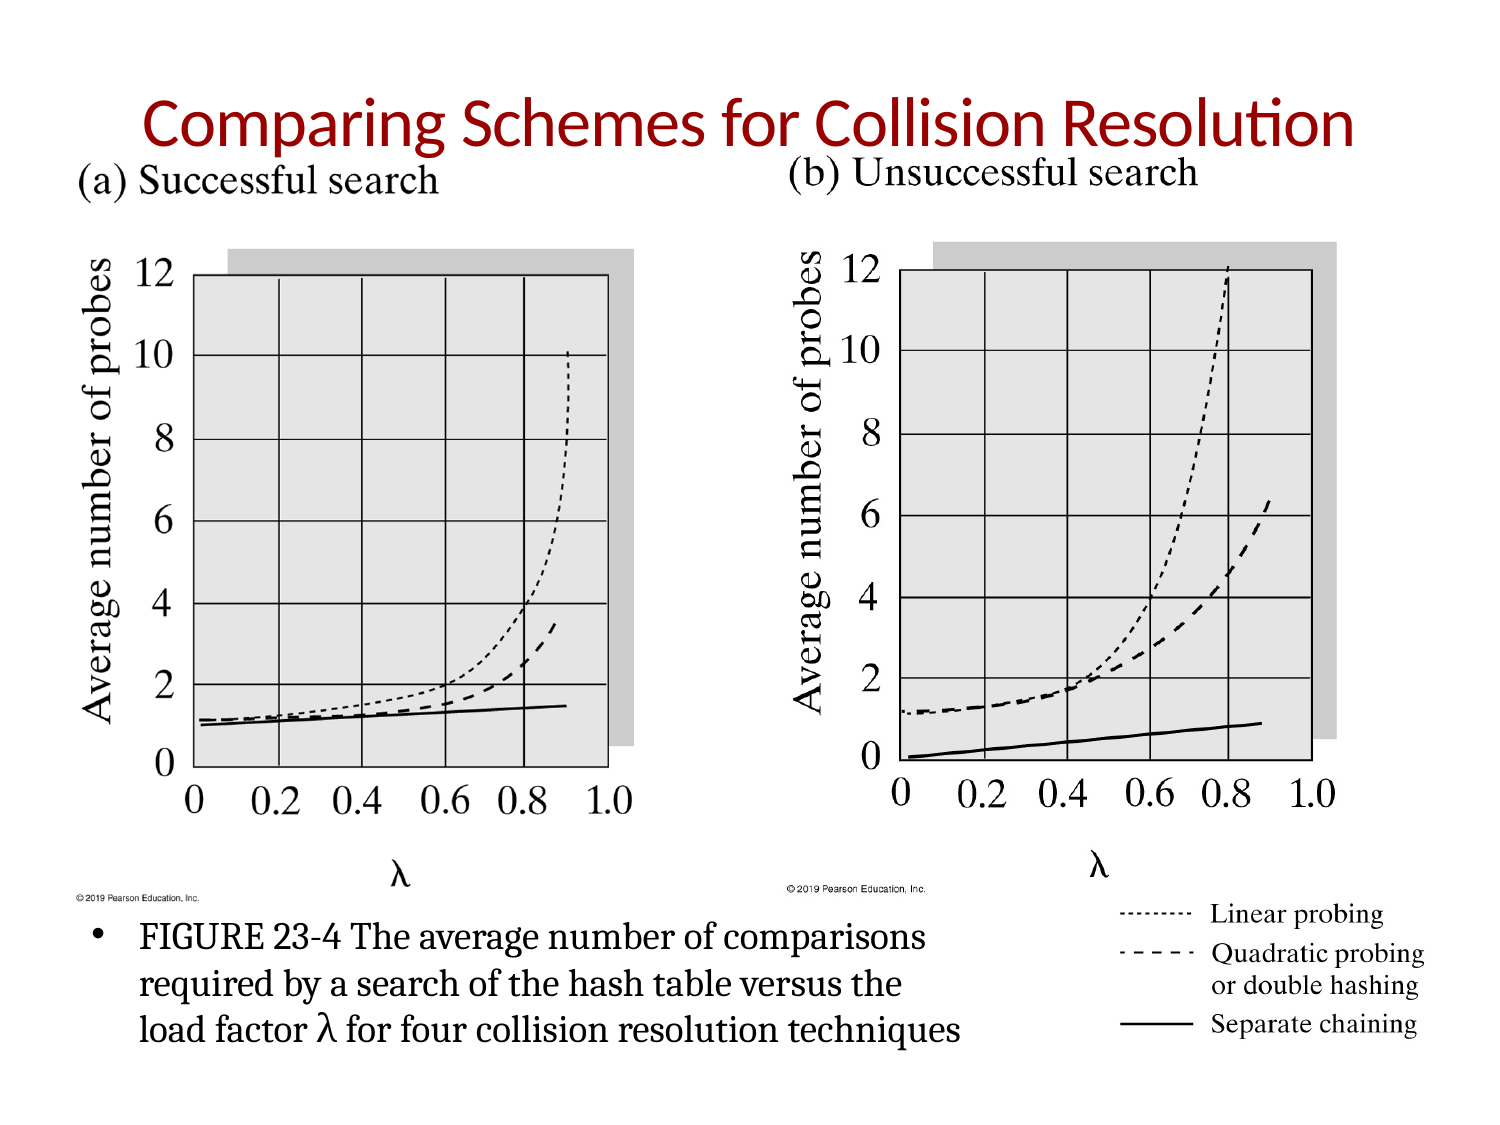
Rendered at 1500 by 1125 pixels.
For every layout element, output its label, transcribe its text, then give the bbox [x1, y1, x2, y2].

picture [781, 150, 1433, 1051]
picture [72, 158, 638, 906]
title Comparing Schemes for Collision Resolution [75, 24, 1425, 213]
list FIGURE 23-4 The average number of comparisons required by a search of the hash table versus the load factor λ for four collision resolution techniques [76, 902, 991, 1105]
